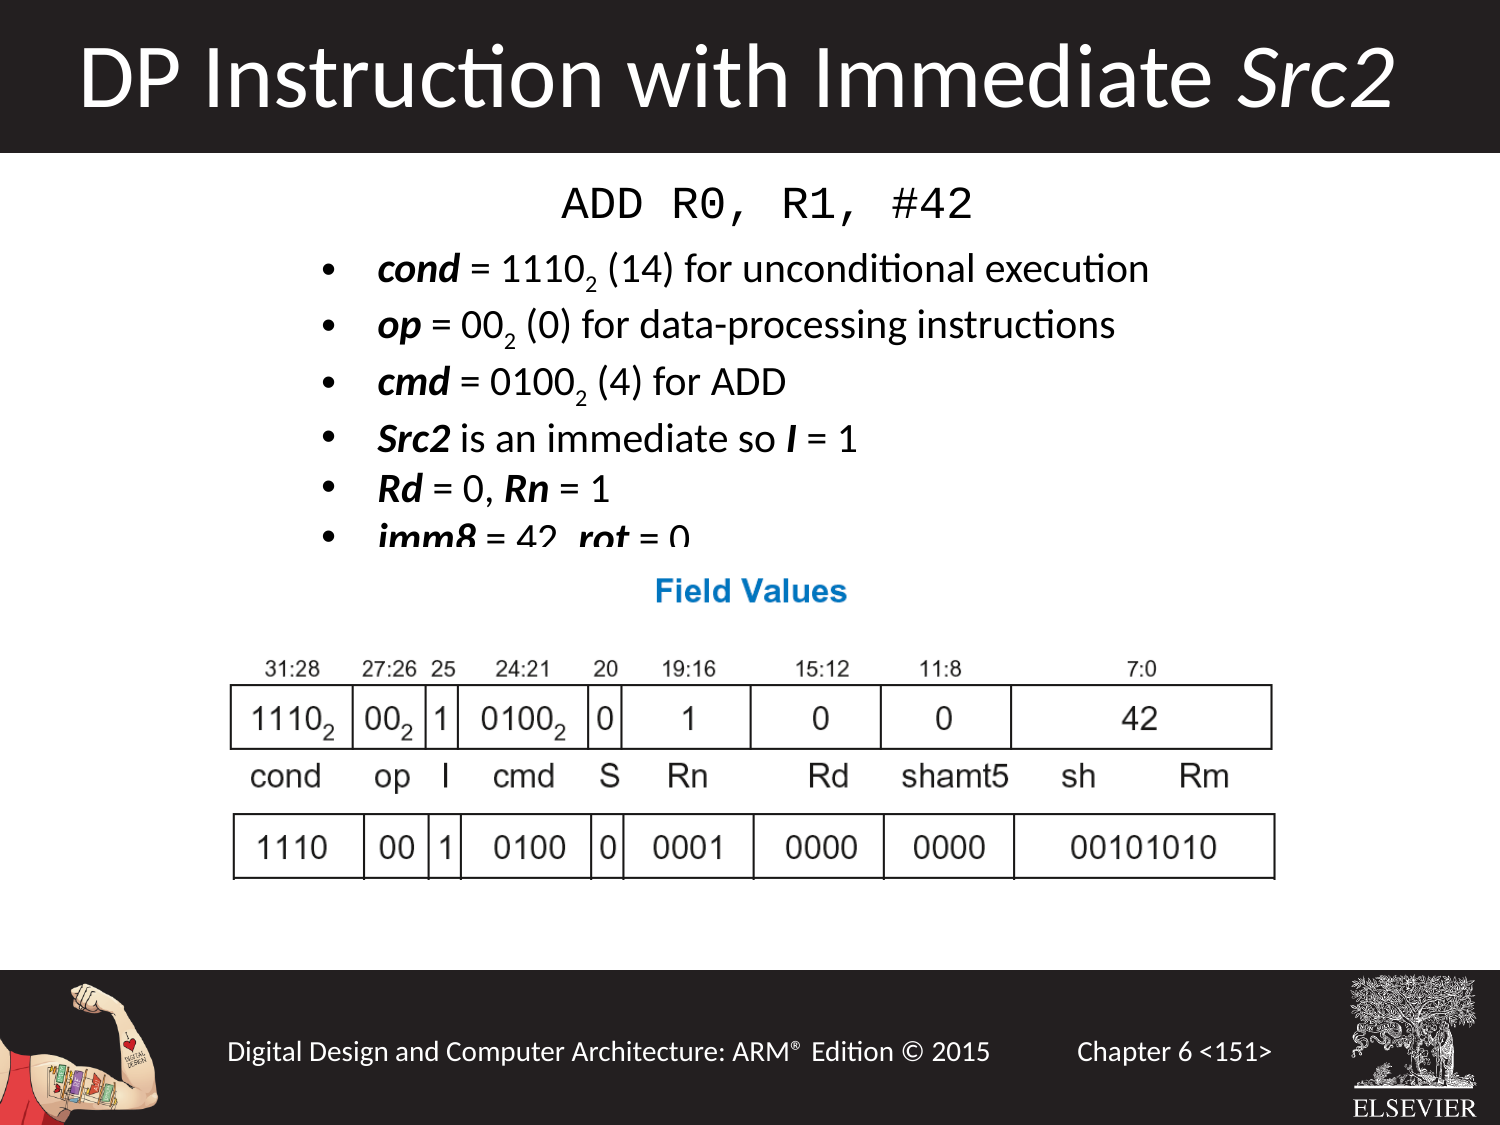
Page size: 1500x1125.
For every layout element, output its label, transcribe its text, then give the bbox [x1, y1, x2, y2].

picture [1350, 974, 1477, 1117]
picture [0, 979, 163, 1125]
text_box DP Instruction with Immediate Src2 [63, 8, 1488, 133]
text_box ADD R0, R1, #42 cond = 11102 (14) for unconditional execution op = 002 (0) for data-processing instructions cmd = 01002 (4) for ADD Src2 is an immediate so I = 1 Rd = 0, Rn = 1 imm8 = 42, rot = 0 [6, 165, 1232, 978]
text_box [112, 200, 1438, 1050]
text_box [214, 547, 1286, 881]
